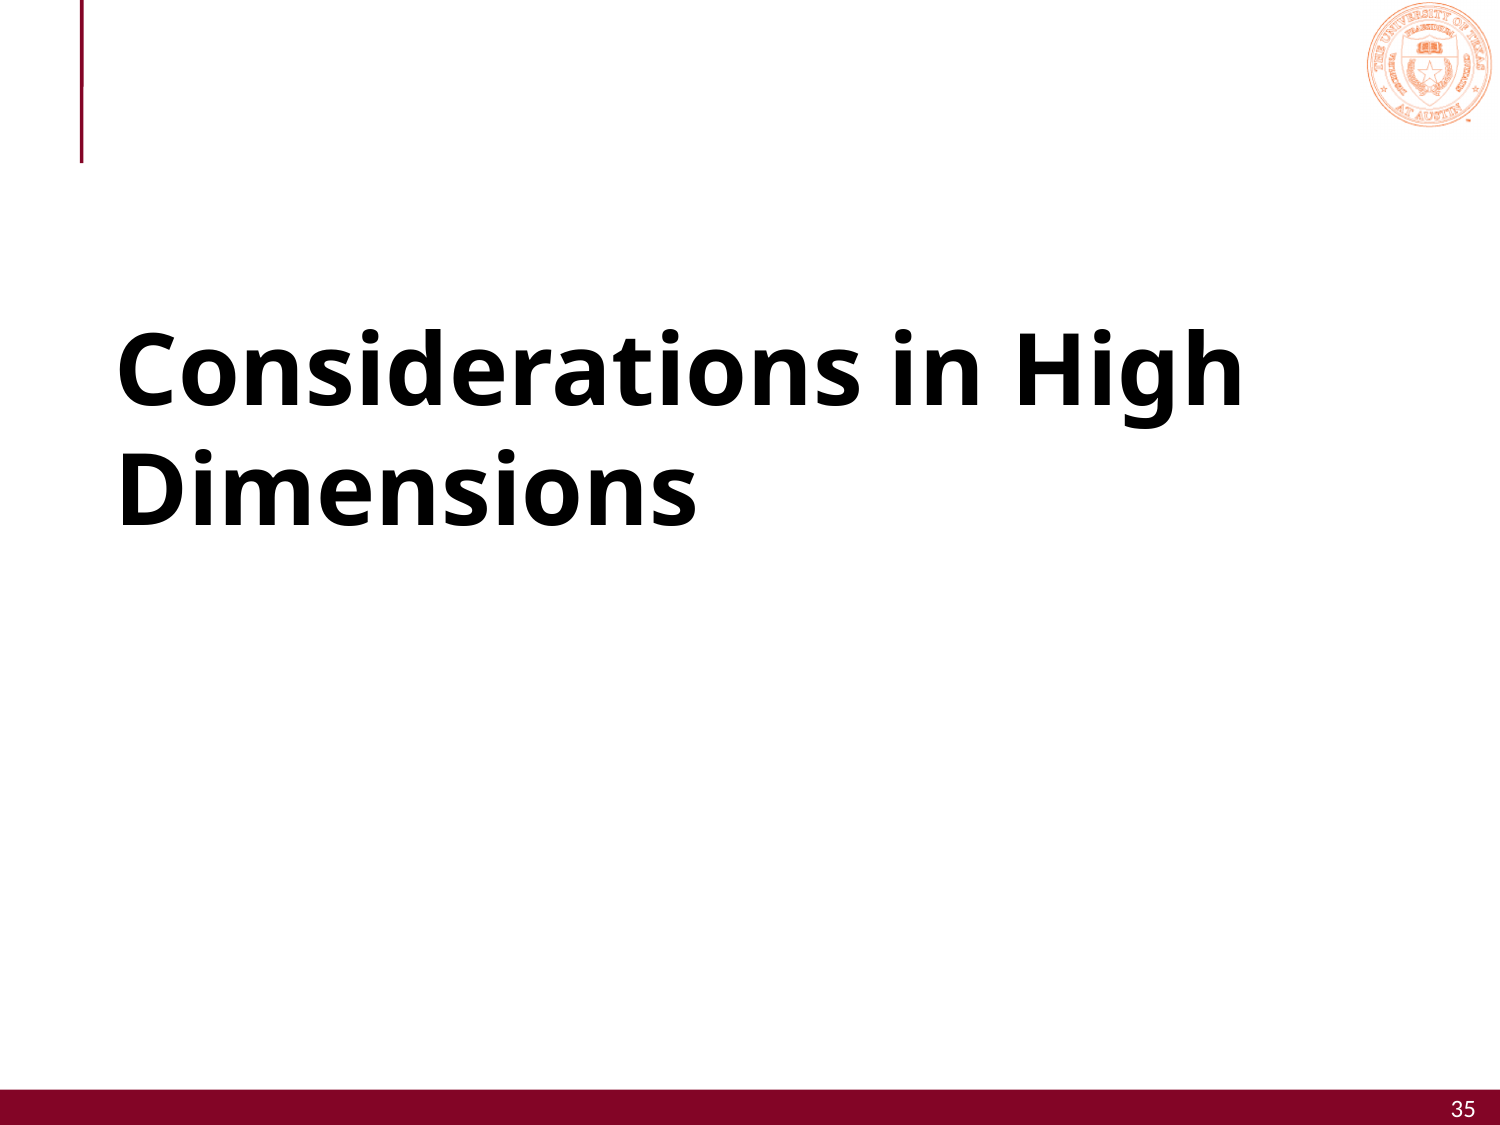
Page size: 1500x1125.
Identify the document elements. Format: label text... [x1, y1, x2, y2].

slide_number 35 [1141, 1077, 1492, 1125]
picture [1360, 0, 1498, 140]
title Considerations in High Dimensions [99, 383, 1361, 468]
